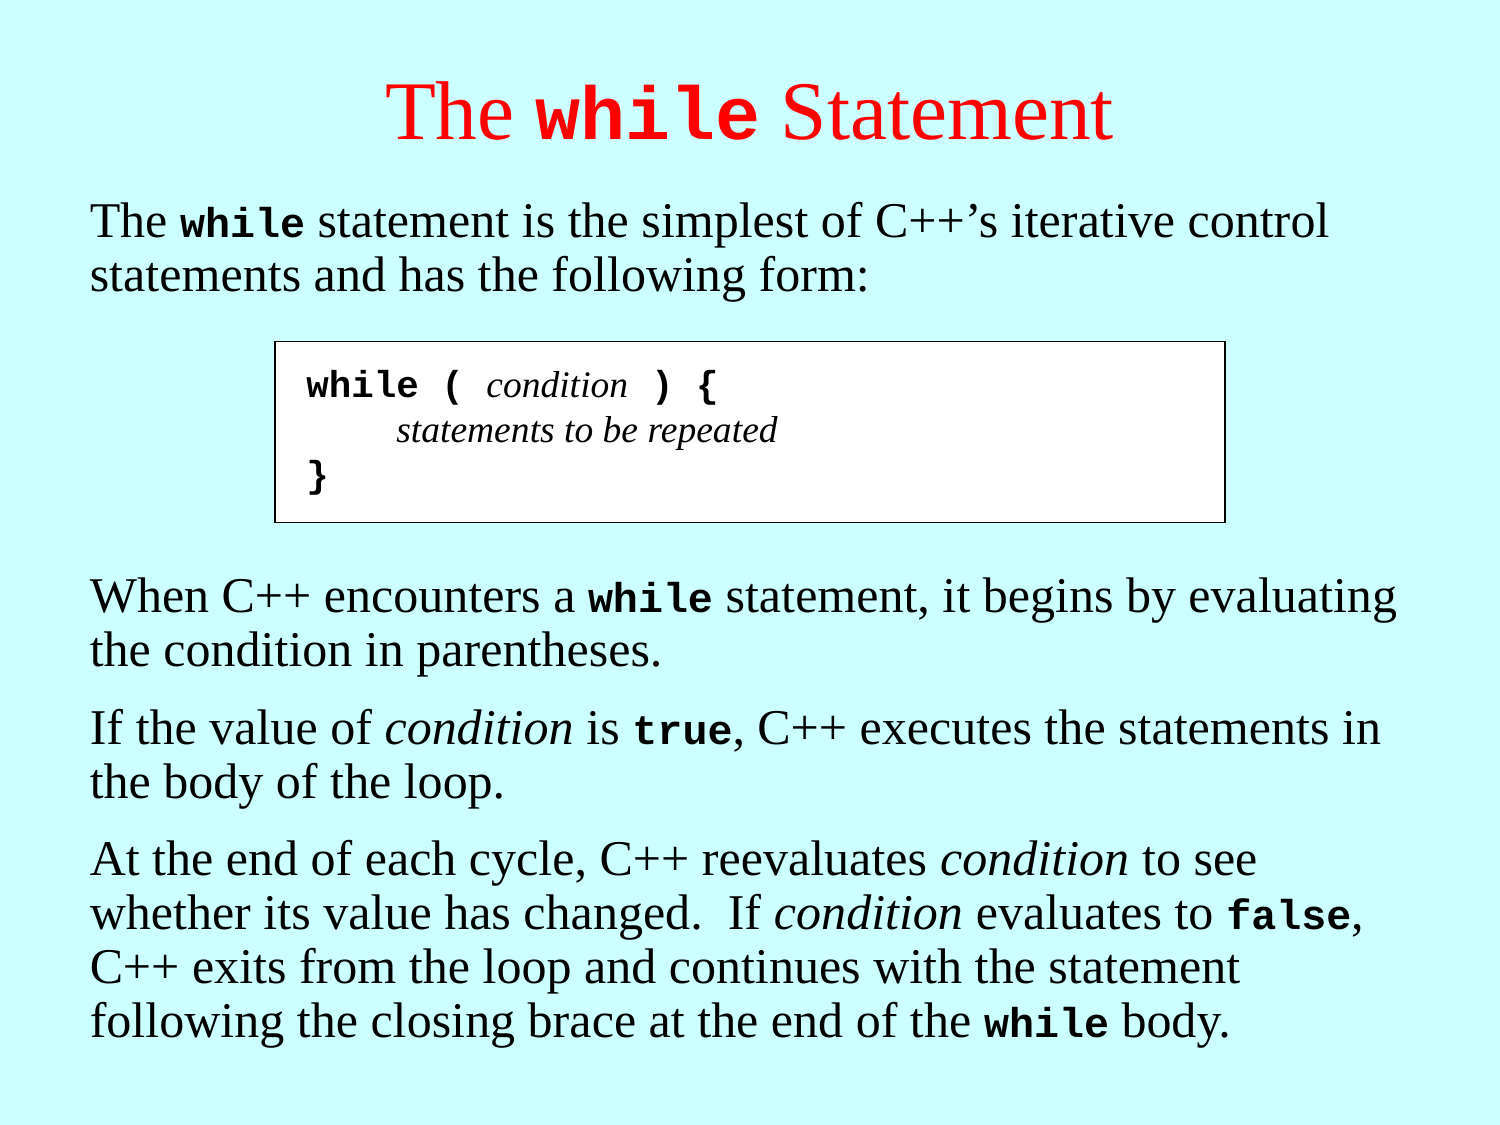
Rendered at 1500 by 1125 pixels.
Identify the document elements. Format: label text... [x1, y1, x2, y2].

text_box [274, 341, 1226, 523]
text_box When C++ encounters a while statement, it begins by evaluating the condition in parentheses. [74, 562, 1425, 686]
text_box At the end of each cycle, C++ reevaluates condition to see whether its value has changed. If condition evaluates to false, C++ exits from the loop and continues with the statement following the closing brace at the end of the while body. [74, 824, 1425, 1056]
text_box The while statement is the simplest of C++’s iterative control statements and has the following form: [74, 187, 1425, 311]
text_box If the value of condition is true, C++ executes the statements in the body of the loop. [74, 693, 1425, 817]
title The while Statement [0, 12, 1500, 201]
